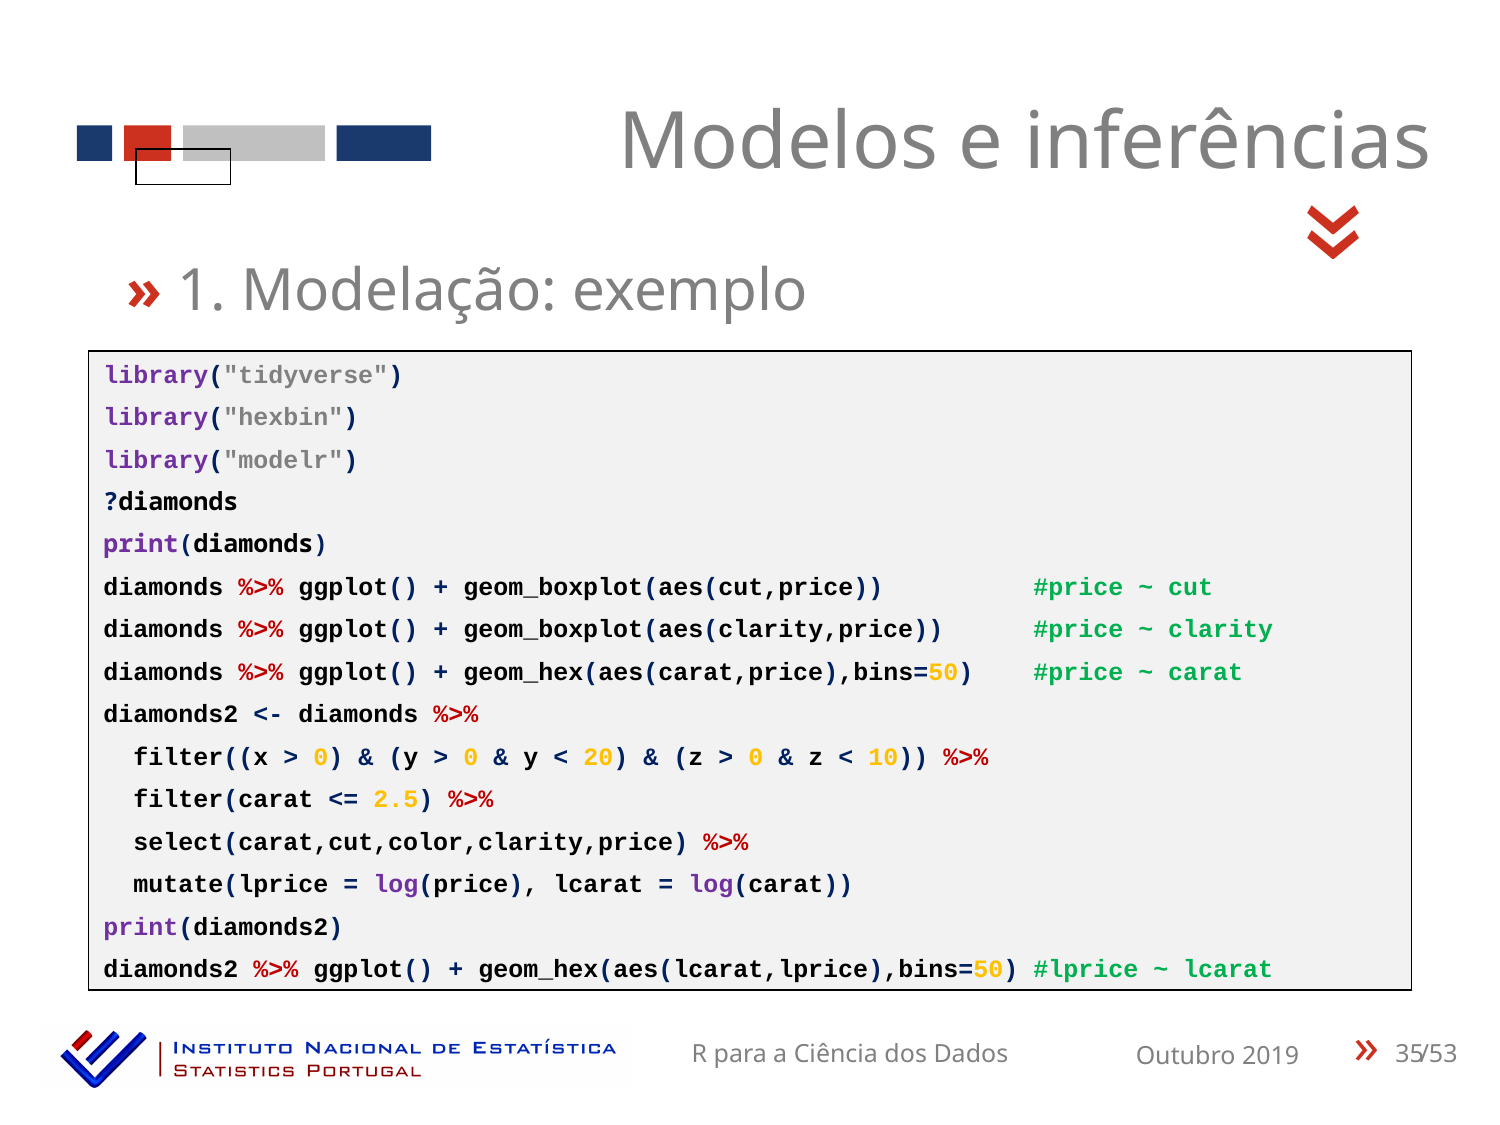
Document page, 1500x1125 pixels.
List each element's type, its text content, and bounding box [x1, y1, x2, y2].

text_box 35 [1380, 1029, 1447, 1075]
text_box « [1234, 207, 1400, 280]
text_box library("tidyverse") library("hexbin") library("modelr") ?diamonds print(diamonds) diamonds %>% ggplot() + geom_boxplot(aes(cut,price)) #price ~ cut diamonds %>% ggplot() + geom_boxplot(aes(clarity,price)) #price ~ clarity diamonds %>% ggplot() + geom_hex(aes(carat,price),bins=50) #price ~ carat diamonds2 <- diamonds %>% filter((x > 0) & (y > 0 & y < 20) & (z > 0 & z < 10)) %>% filter(carat <= 2.5) %>% select(carat,cut,color,clarity,price) %>% mutate(lprice = log(price), lcarat = log(carat)) print(diamonds2) diamonds2 %>% ggplot() + geom_hex(aes(lcarat,lprice),bins=50) #lprice ~ lcarat [88, 350, 1412, 990]
text_box » 1. Modelação: exemplo [111, 244, 1376, 330]
picture [41, 1023, 638, 1093]
text_box Modelos e inferências [454, 66, 1447, 207]
